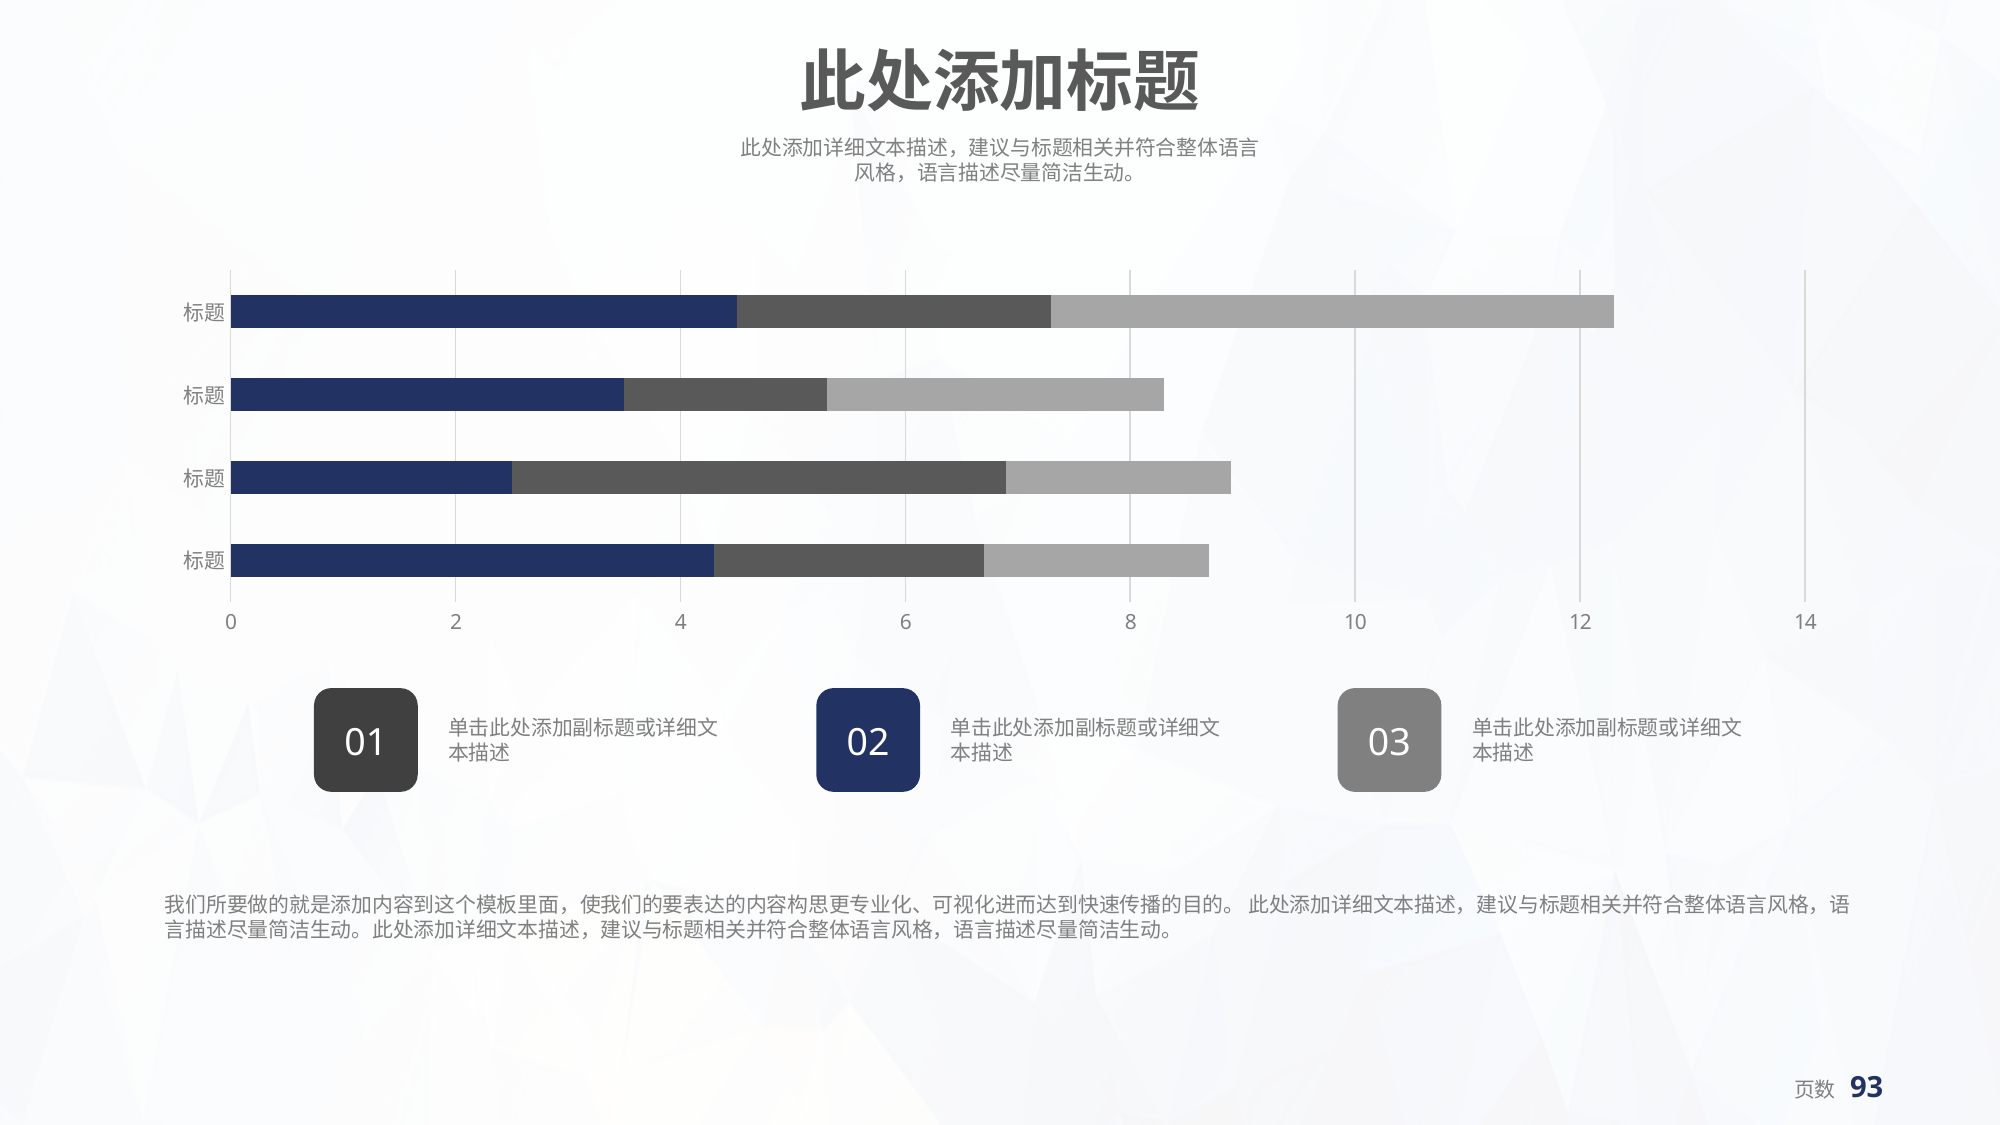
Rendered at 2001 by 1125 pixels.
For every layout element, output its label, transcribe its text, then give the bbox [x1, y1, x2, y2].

text_box 此处添加标题 [784, 31, 1216, 127]
text_box 我们所要做的就是添加内容到这个模板里面，使我们的要表达的内容构思更专业化、可视化进而达到快速传播的目的。 此处添加详细文本描述，建议与标题相关并符合整体语言风格，语言描述尽量简洁生动。此处添加详细文本描述，建议与标题相关并符合整体语言风格，语言描述尽量简洁生动。 [149, 884, 1868, 950]
text_box 03 [1336, 687, 1443, 793]
text_box 01 [312, 687, 419, 793]
text_box 此处添加详细文本描述，建议与标题相关并符合整体语言风格，语言描述尽量简洁生动。 [719, 127, 1281, 192]
text_box 单击此处添加副标题或详细文本描述 [935, 707, 1253, 772]
text_box 单击此处添加副标题或详细文本描述 [433, 707, 751, 772]
text_box 02 [815, 687, 922, 793]
text_box 单击此处添加副标题或详细文本描述 [1457, 707, 1775, 772]
text_box 页数 93 [1722, 1061, 1899, 1112]
chart [149, 262, 1850, 644]
